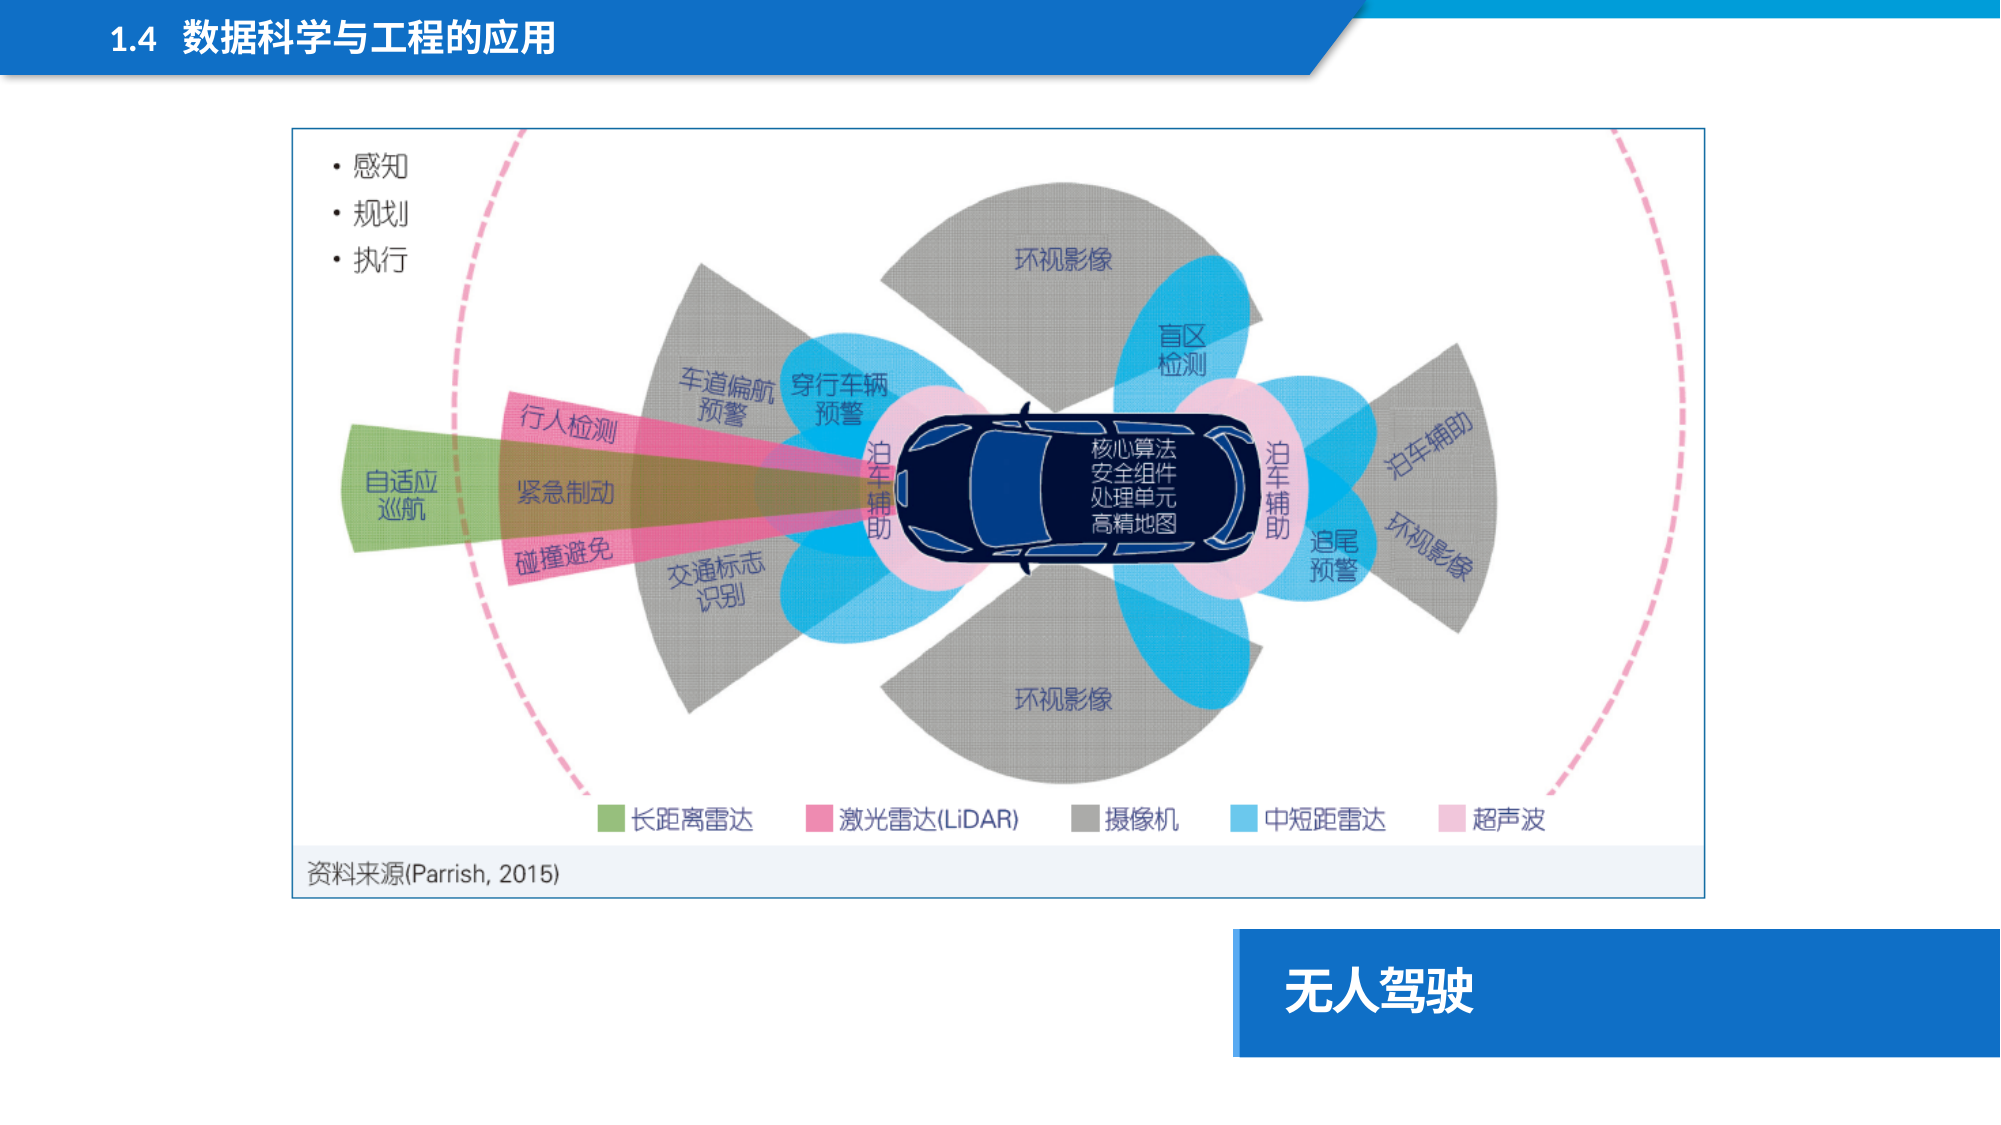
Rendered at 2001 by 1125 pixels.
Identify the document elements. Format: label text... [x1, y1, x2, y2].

picture [285, 124, 1715, 907]
list 1.4 数据科学与工程的应用 [93, 11, 1138, 68]
list 无人驾驶 [1239, 929, 2000, 1058]
